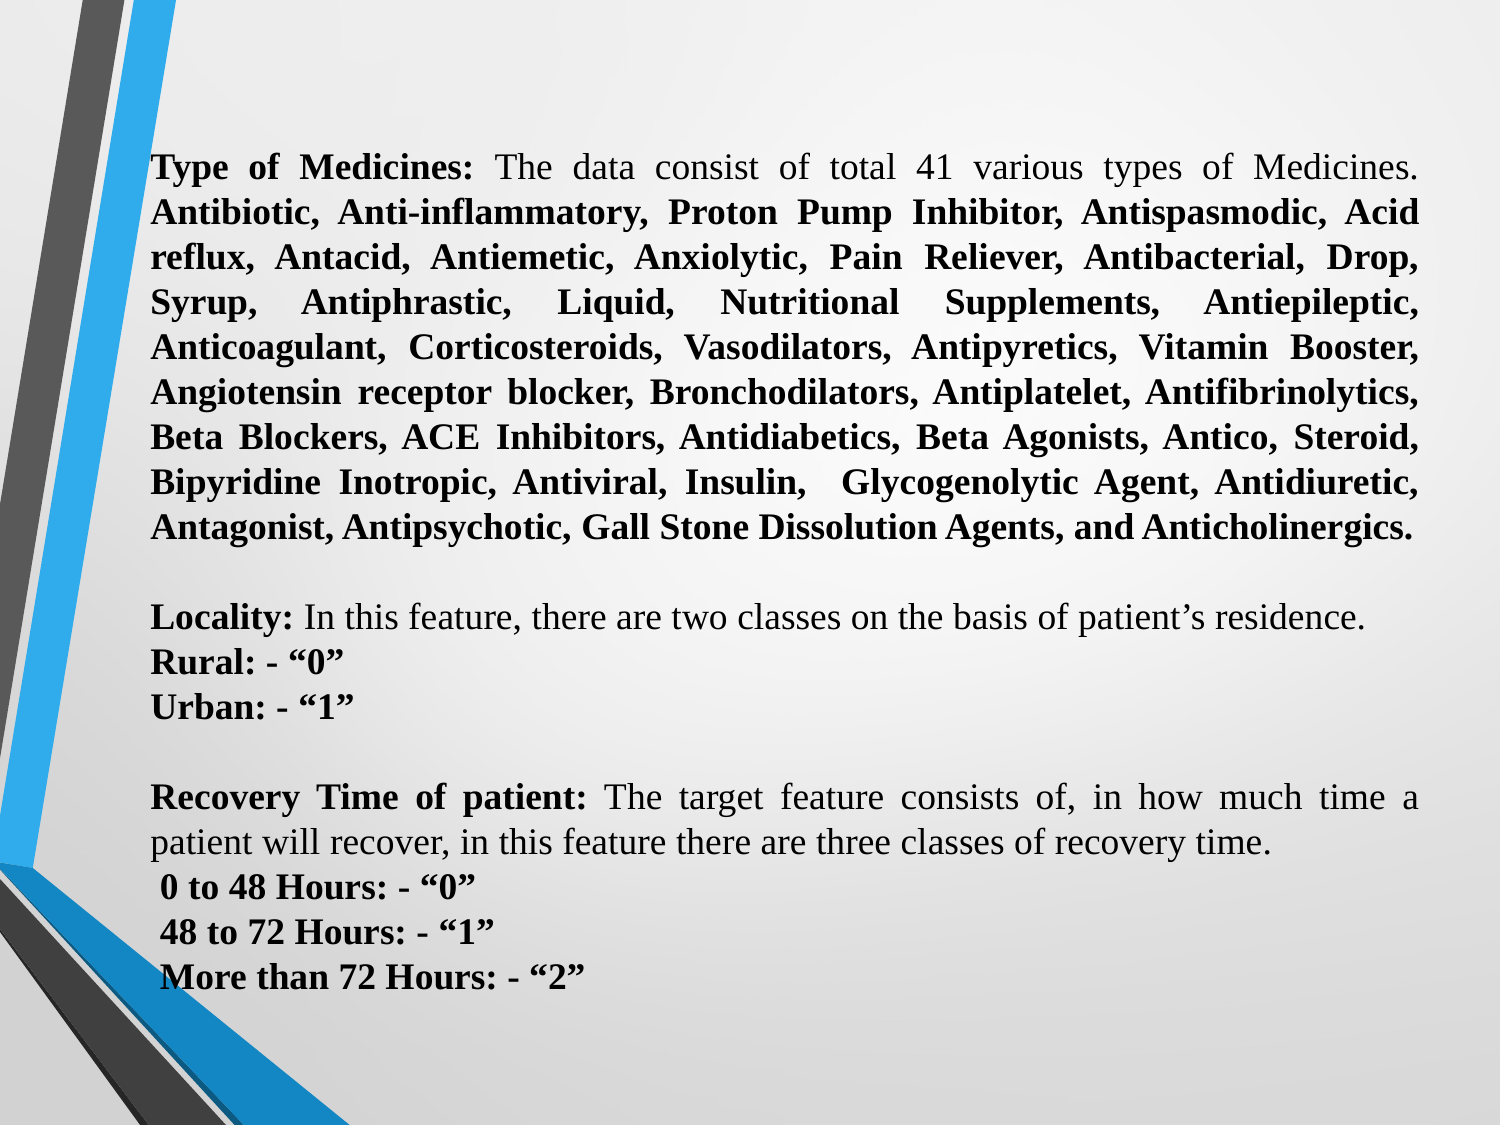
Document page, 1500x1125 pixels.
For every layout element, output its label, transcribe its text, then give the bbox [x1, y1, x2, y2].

text_box Type of Medicines: The data consist of total 41 various types of Medicines. Antibiotic, Anti-inflammatory, Proton Pump Inhibitor, Antispasmodic, Acid reflux, Antacid, Antiemetic, Anxiolytic, Pain Reliever, Antibacterial, Drop, Syrup, Antiphrastic, Liquid, Nutritional Supplements, Antiepileptic, Anticoagulant, Corticosteroids, Vasodilators, Antipyretics, Vitamin Booster, Angiotensin receptor blocker, Bronchodilators, Antiplatelet, Antifibrinolytics, Beta Blockers, ACE Inhibitors, Antidiabetics, Beta Agonists, Antico, Steroid, Bipyridine Inotropic, Antiviral, Insulin, Glycogenolytic Agent, Antidiuretic, Antagonist, Antipsychotic, Gall Stone Dissolution Agents, and Anticholinergics. Locality: In this feature, there are two classes on the basis of patient’s residence. Rural: - “0” Urban: - “1” Recovery Time of patient: The target feature consists of, in how much time a patient will recover, in this feature there are three classes of recovery time. 0 to 48 Hours: - “0” 48 to 72 Hours: - “1” More than 72 Hours: - “2” [135, 89, 1435, 1057]
